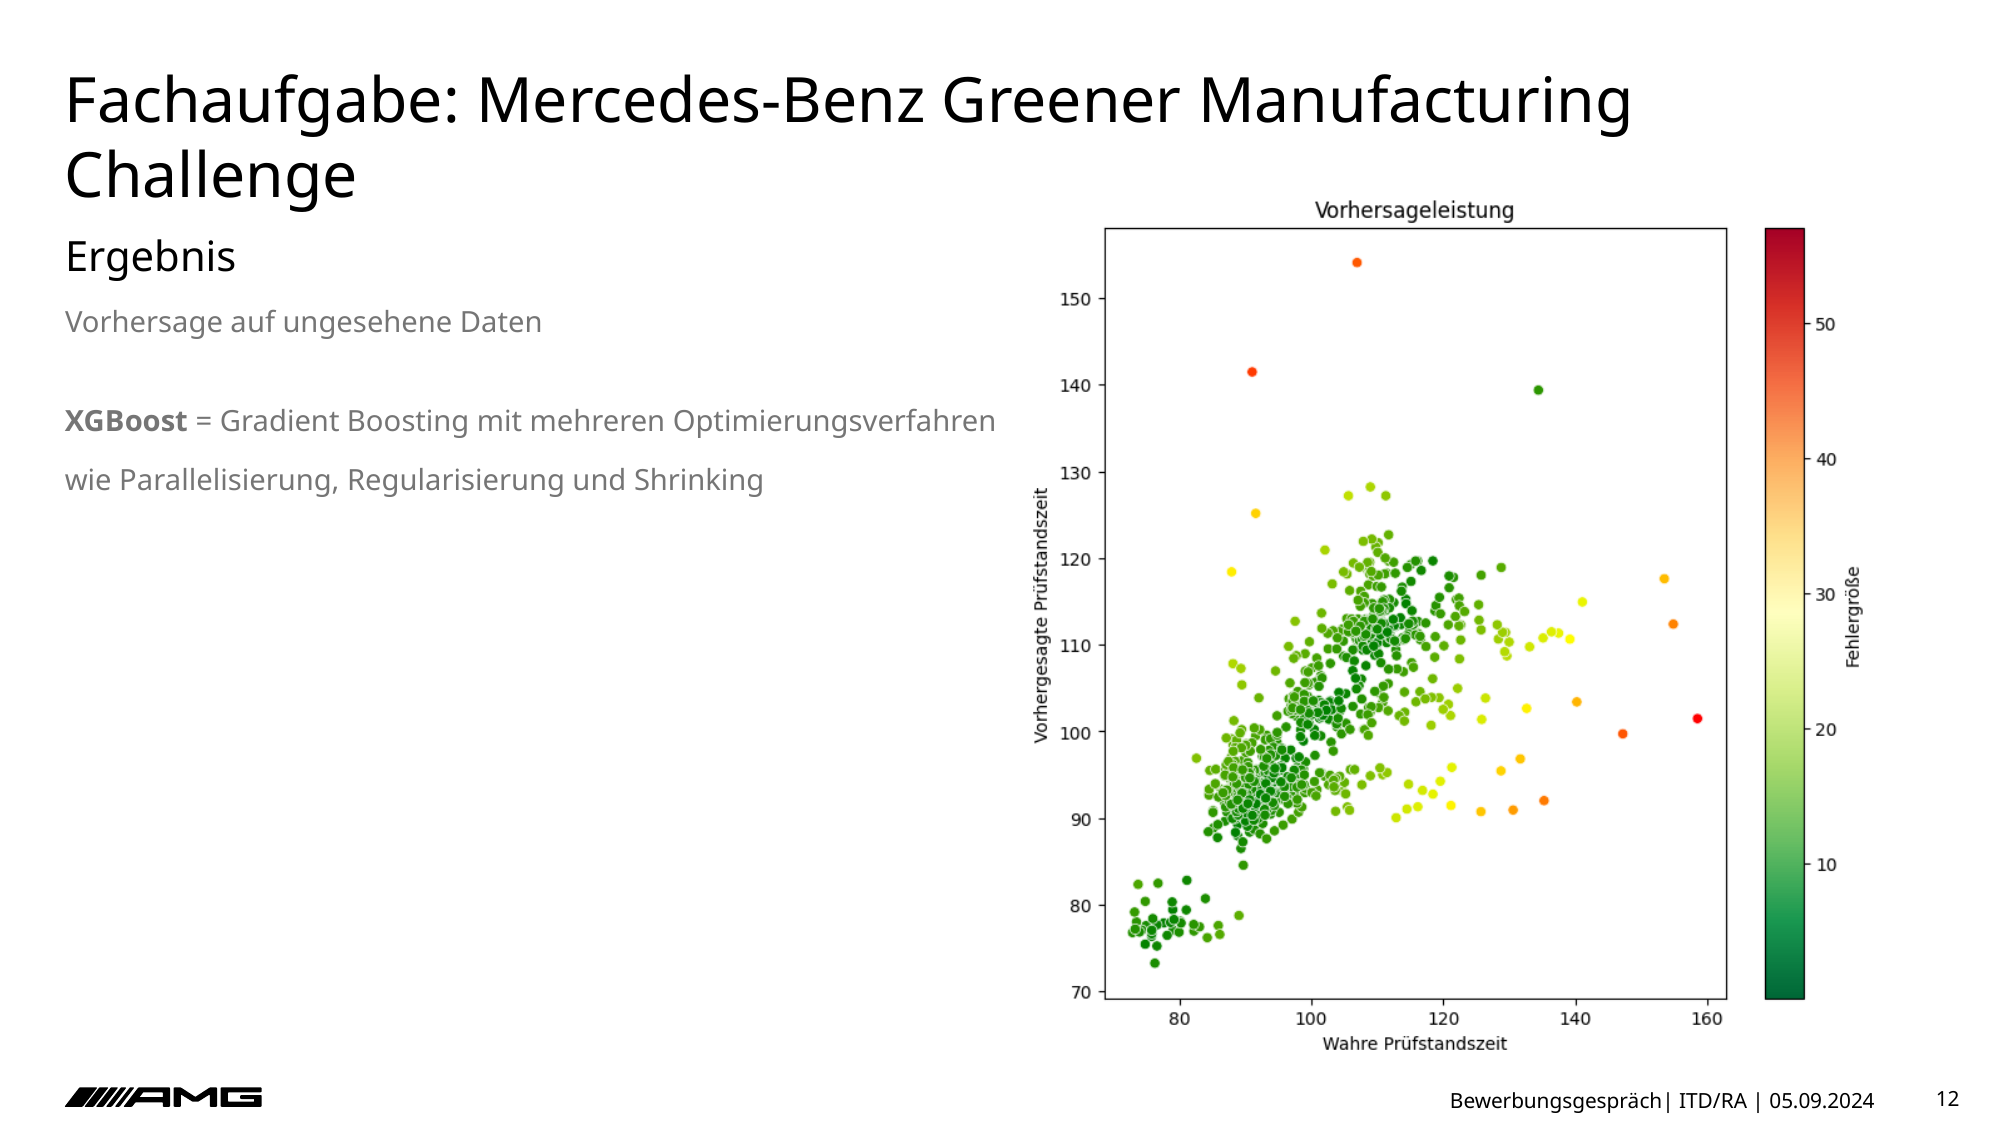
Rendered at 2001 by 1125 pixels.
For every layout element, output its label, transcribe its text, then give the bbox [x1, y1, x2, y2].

footer Bewerbungsgespräch| ITD/RA | 05.09.2024 [587, 1074, 1875, 1125]
text_box XGBoost = Gradient Boosting mit mehreren Optimierungsverfahren wie Parallelisierung, Regularisierung und Shrinking [64, 399, 384, 725]
title Fachaufgabe: Mercedes-Benz Greener Manufacturing Challenge [64, 60, 1936, 226]
slide_number 12 [1935, 1074, 1989, 1125]
text_box Ergebnis Vorhersage auf ungesehene Daten [64, 225, 235, 289]
picture [1022, 188, 1874, 1065]
